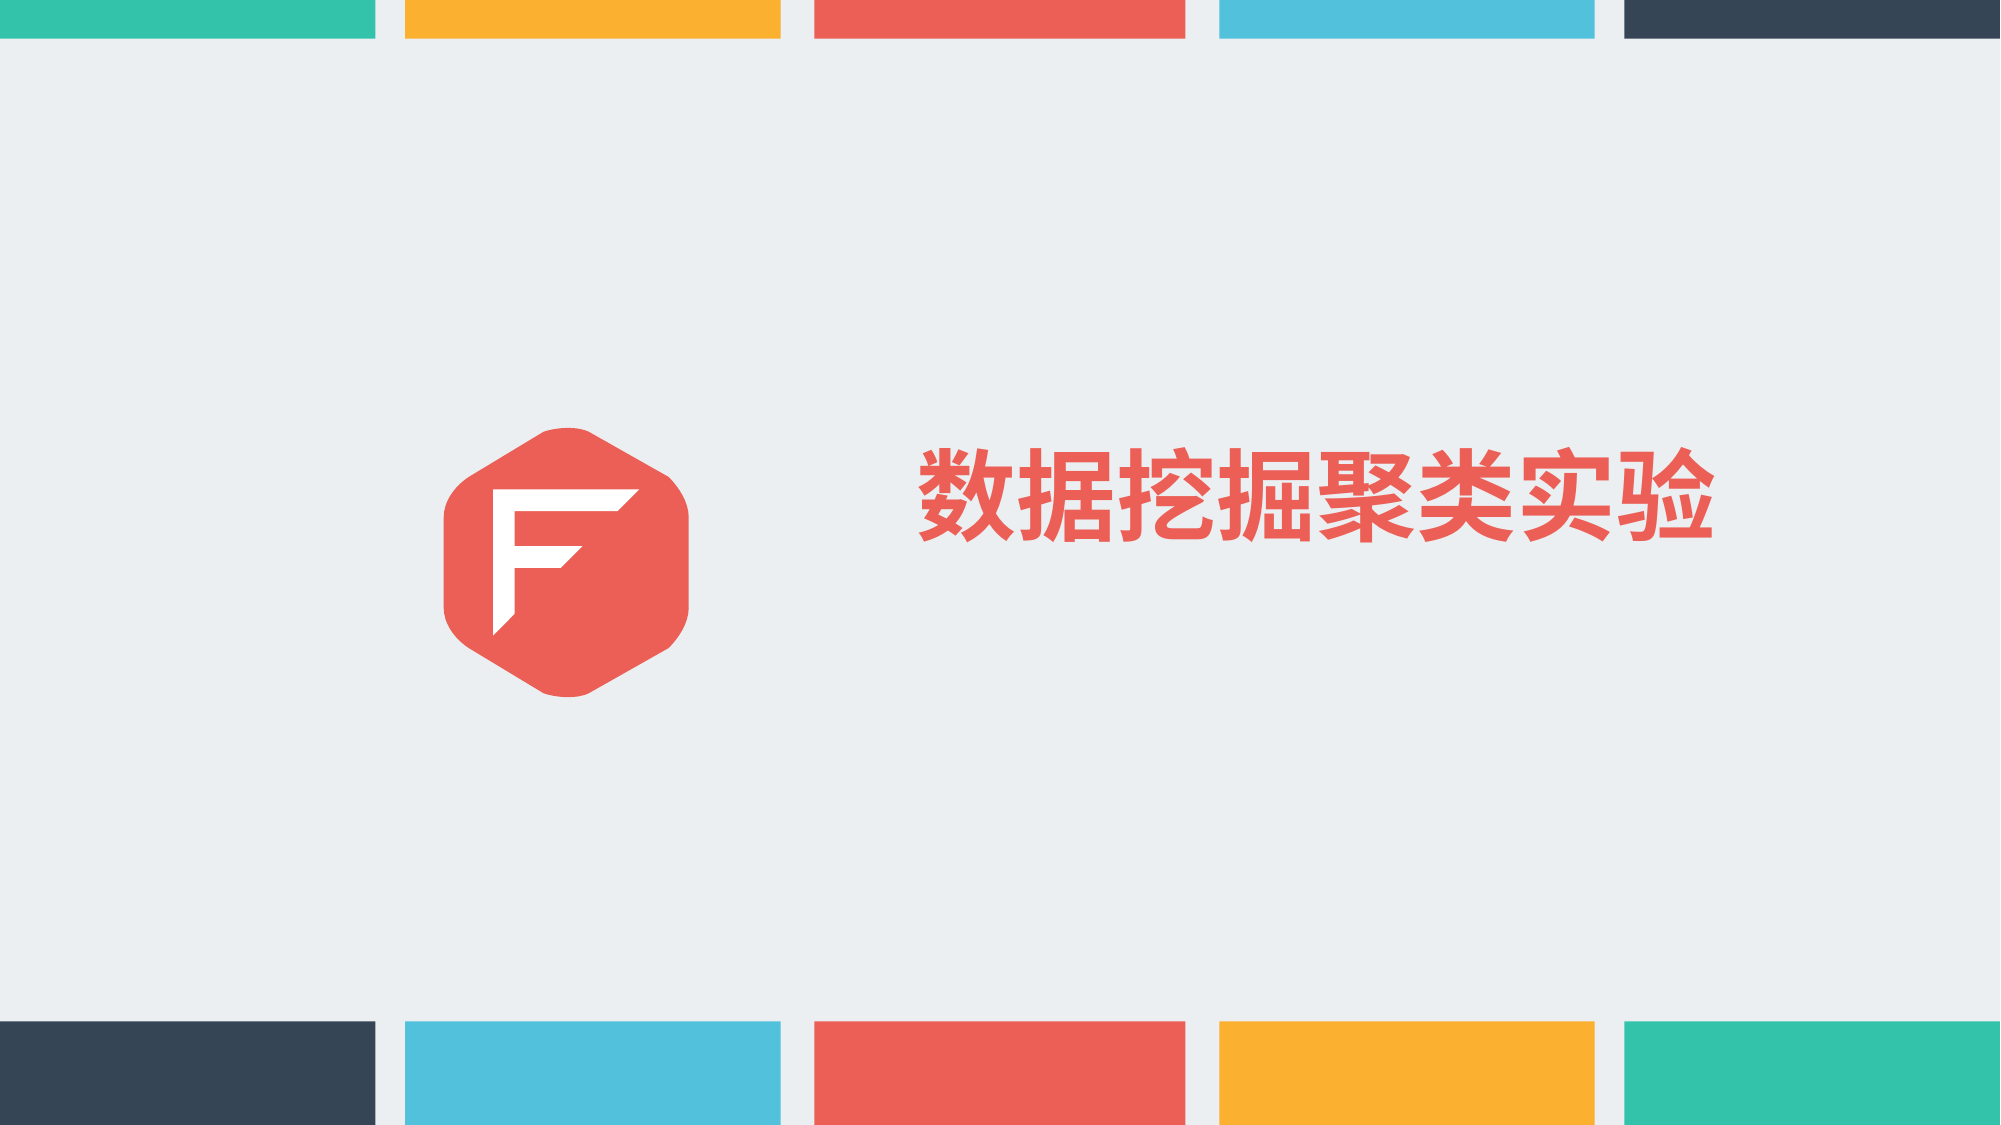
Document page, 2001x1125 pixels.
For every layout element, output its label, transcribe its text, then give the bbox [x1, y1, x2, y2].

text_box [0, 1021, 376, 1125]
text_box [814, 0, 1186, 39]
text_box [405, 1021, 781, 1125]
text_box 数据挖掘聚类实验 [734, 426, 1899, 622]
text_box [1624, 0, 2000, 39]
text_box [1624, 1021, 2000, 1125]
text_box [1219, 0, 1595, 39]
text_box [405, 0, 781, 39]
text_box [814, 1021, 1186, 1125]
text_box [0, 0, 376, 39]
text_box [1219, 1021, 1595, 1125]
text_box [443, 426, 689, 699]
